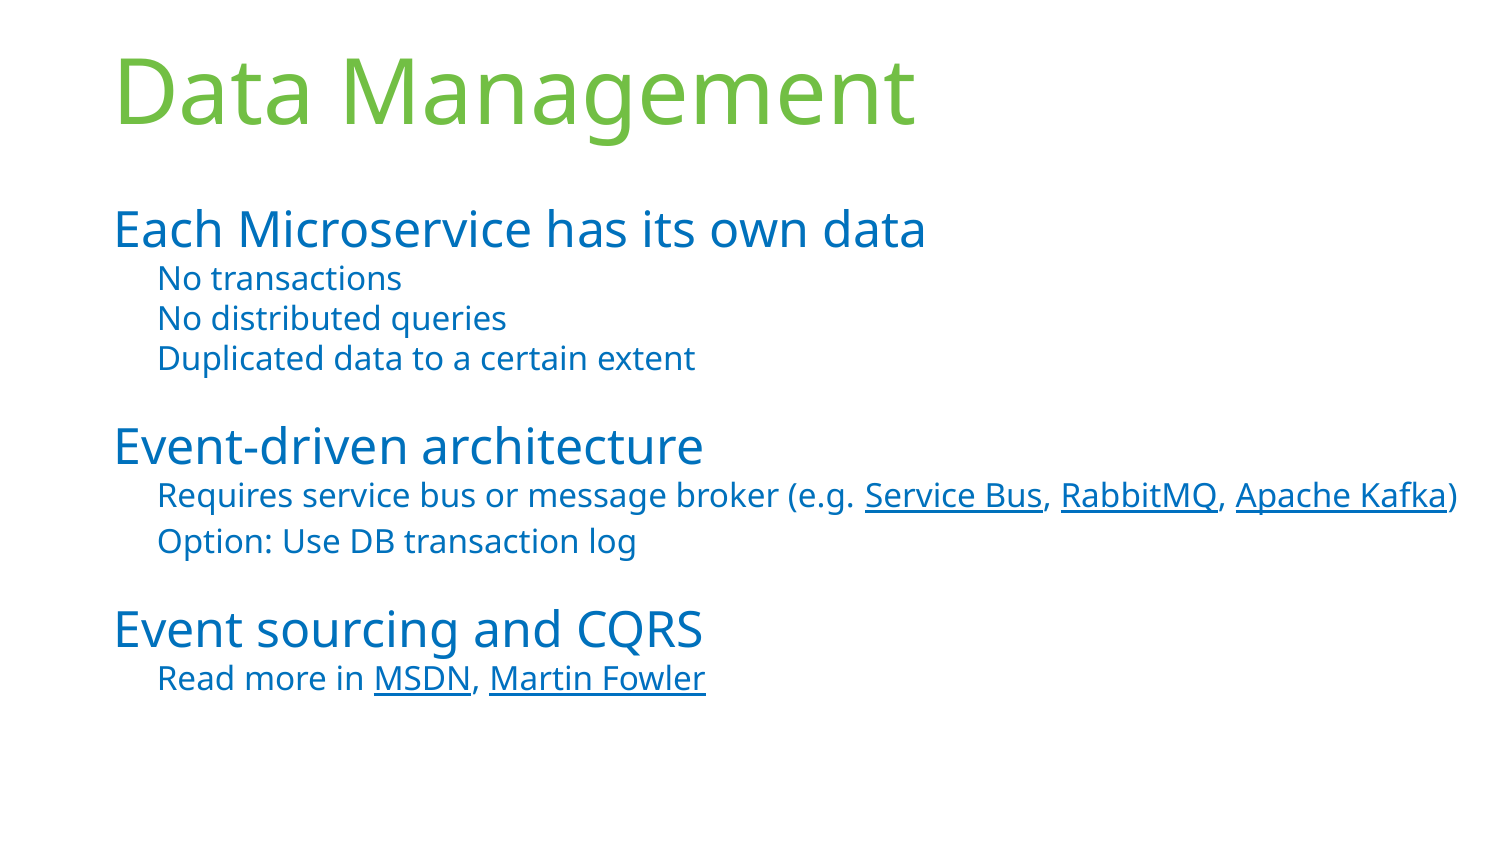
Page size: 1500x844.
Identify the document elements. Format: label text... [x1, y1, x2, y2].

list Each Microservice has its own data No transactions No distributed queries Duplicated data to a certain extent Event-driven architecture Requires service bus or message broker (e.g. Service Bus, RabbitMQ, Apache Kafka) Option: Use DB transaction log Event sourcing and CQRS Read more in MSDN, Martin Fowler [112, 197, 1459, 844]
title Data Management [112, 32, 1459, 144]
